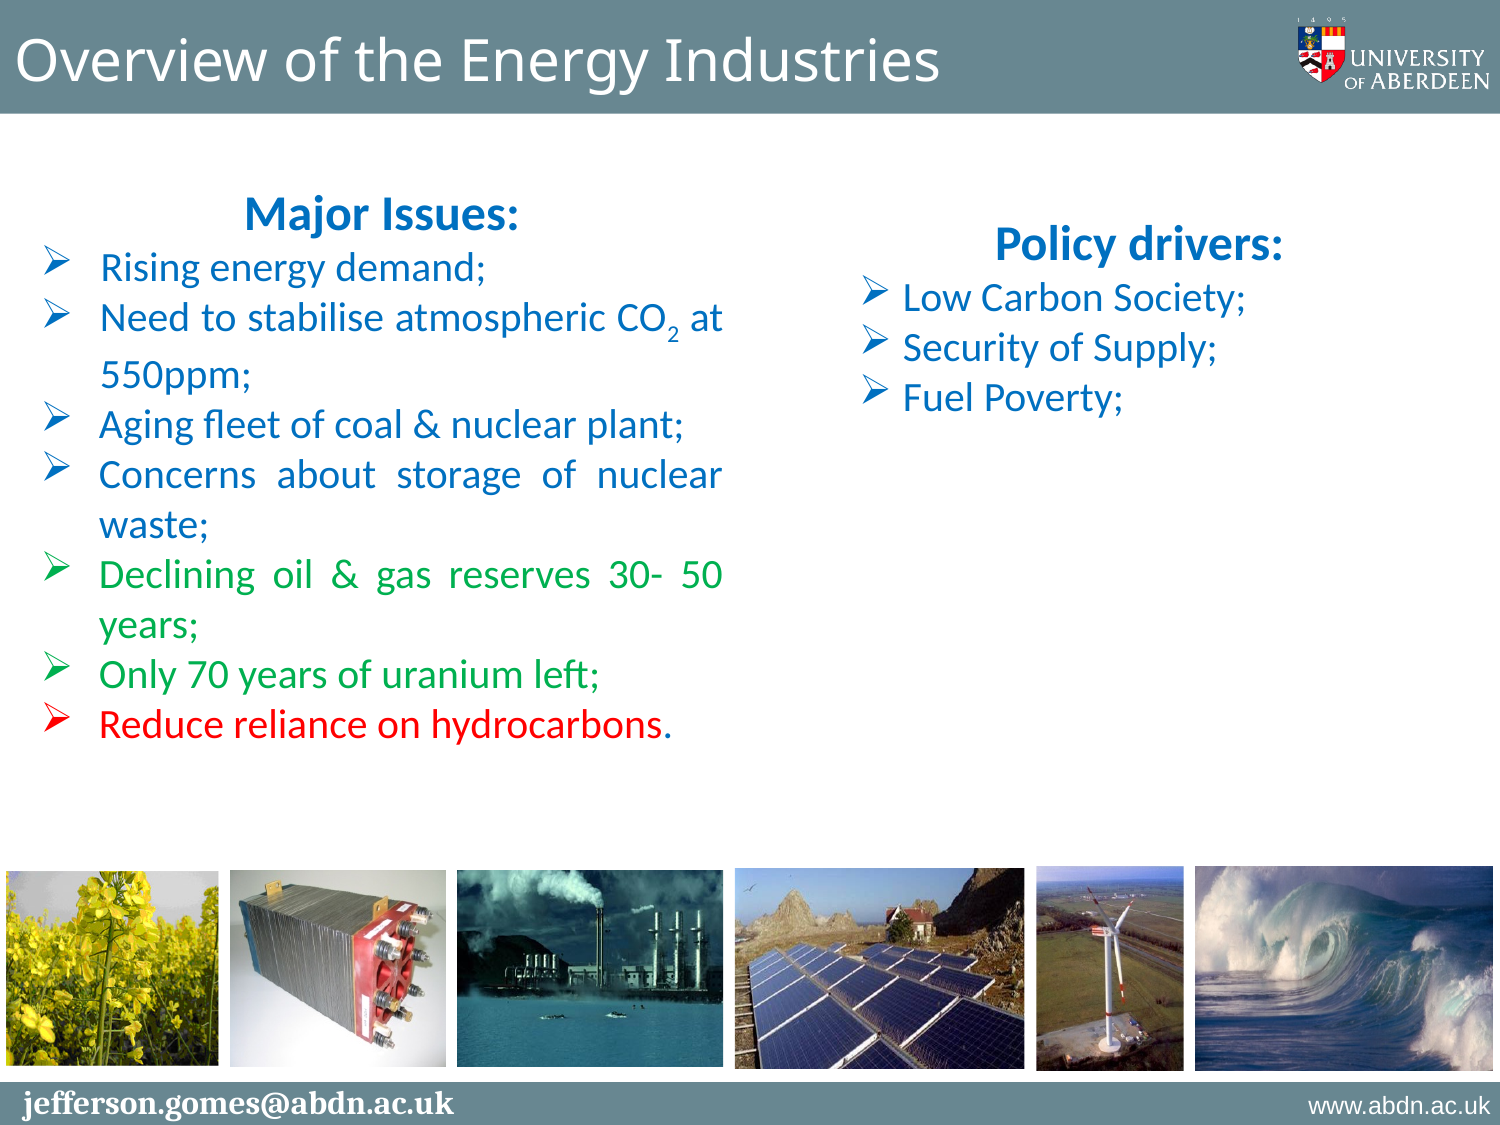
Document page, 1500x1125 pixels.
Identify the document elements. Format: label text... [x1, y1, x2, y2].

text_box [5, 866, 1493, 1071]
text_box Overview of the Energy Industries [0, 16, 1294, 101]
text_box Policy drivers: Low Carbon Society; Security of Supply; Fuel Poverty; [844, 172, 1436, 428]
picture [1287, 7, 1495, 103]
text_box jefferson.gomes@abdn.ac.uk [0, 1078, 479, 1125]
text_box Major Issues: Rising energy demand; Need to stabilise atmospheric CO2 at 550ppm; Aging fleet of coal & nuclear plant; Concerns about storage of nuclear waste; Declining oil & gas reserves 30- 50 years; Only 70 years of uranium left; Reduce reliance on hydrocarbons. [25, 172, 739, 755]
